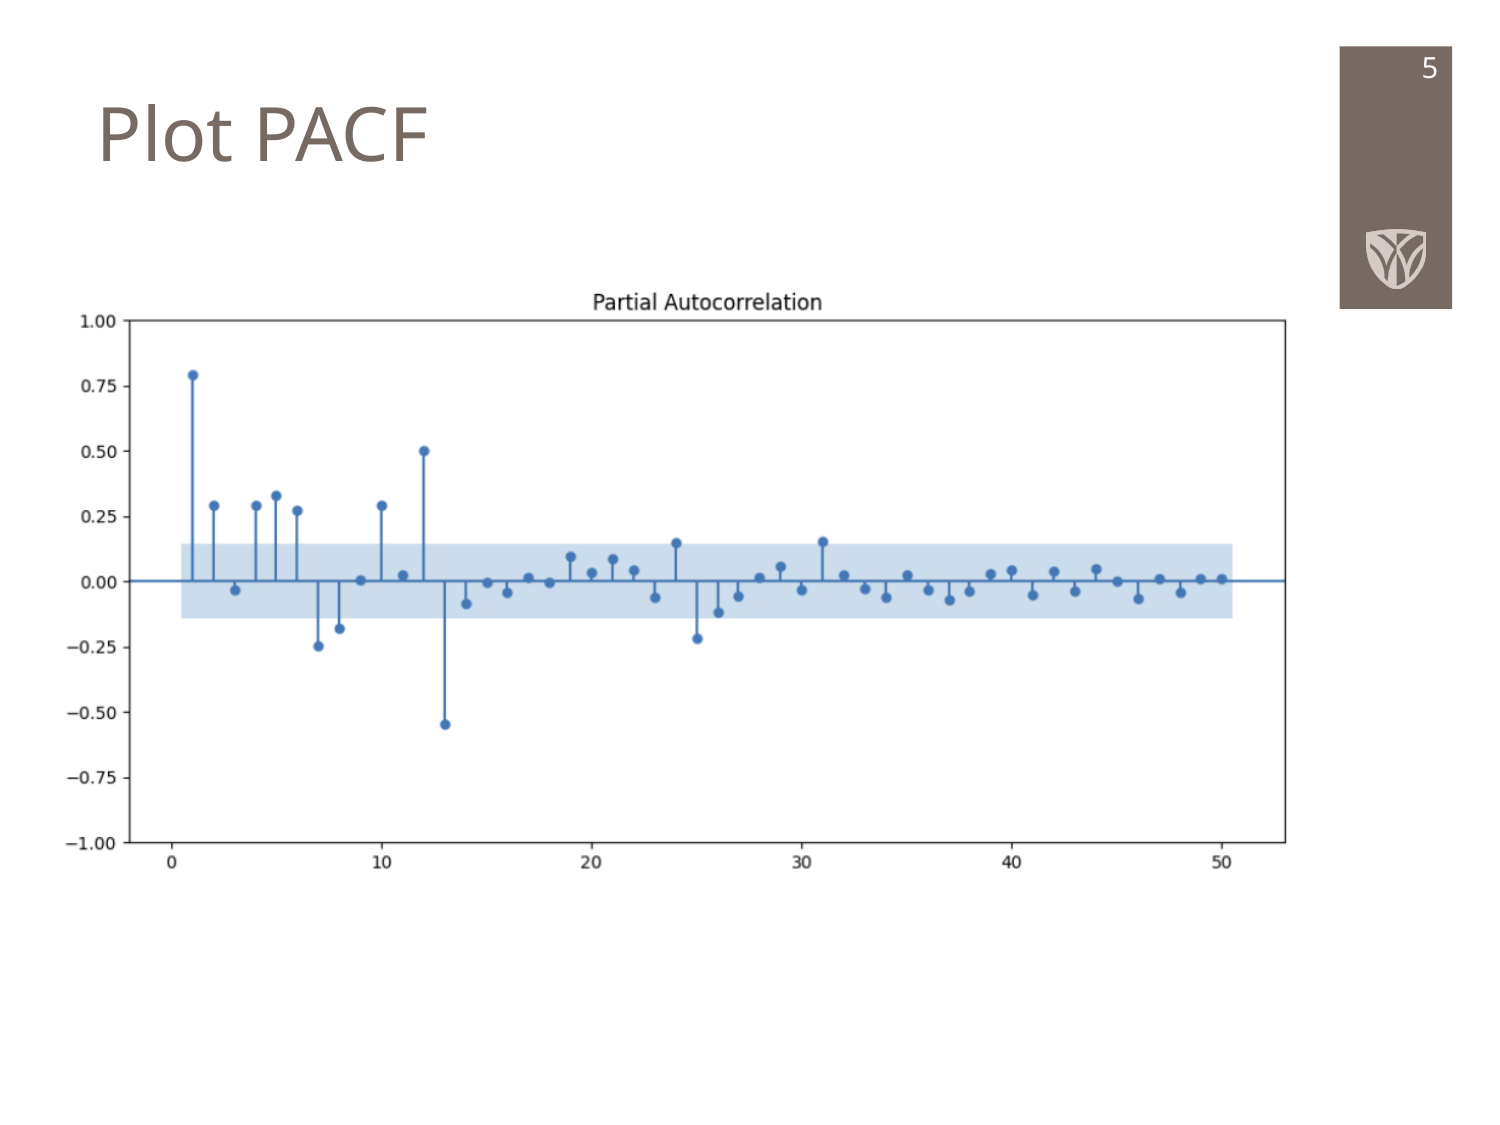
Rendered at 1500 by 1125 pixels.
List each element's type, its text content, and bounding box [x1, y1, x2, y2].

title Plot PACF [81, 79, 1322, 263]
picture [57, 276, 1296, 877]
slide_number 5 [1362, 39, 1454, 100]
